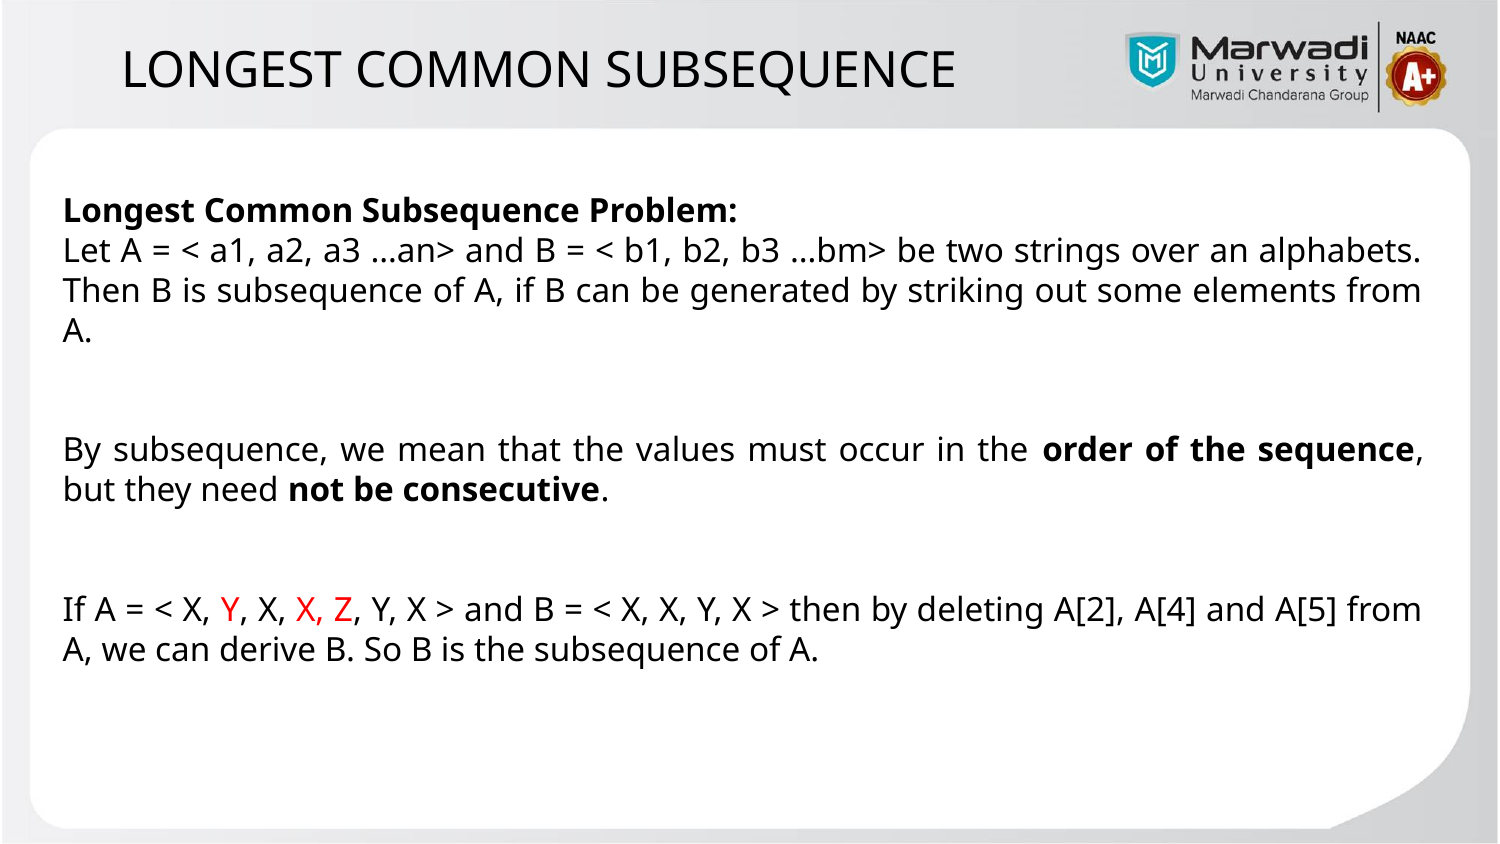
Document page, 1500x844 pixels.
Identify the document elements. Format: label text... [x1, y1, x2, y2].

text_box Longest Common Subsequence Problem: Let A = < a1, a2, a3 …an> and B = < b1, b2, b3 …bm> be two strings over an alphabets. Then B is subsequence of A, if B can be generated by striking out some elements from A. By subsequence, we mean that the values must occur in the order of the sequence, but they need not be consecutive. If A = < X, Y, X, X, Z, Y, X > and B = < X, X, Y, X > then by deleting A[2], A[4] and A[5] from A, we can derive B. So B is the subsequence of A. [47, 134, 1440, 683]
picture [1, 0, 1498, 844]
text_box LONGEST COMMON SUBSEQUENCE [105, 21, 1180, 112]
